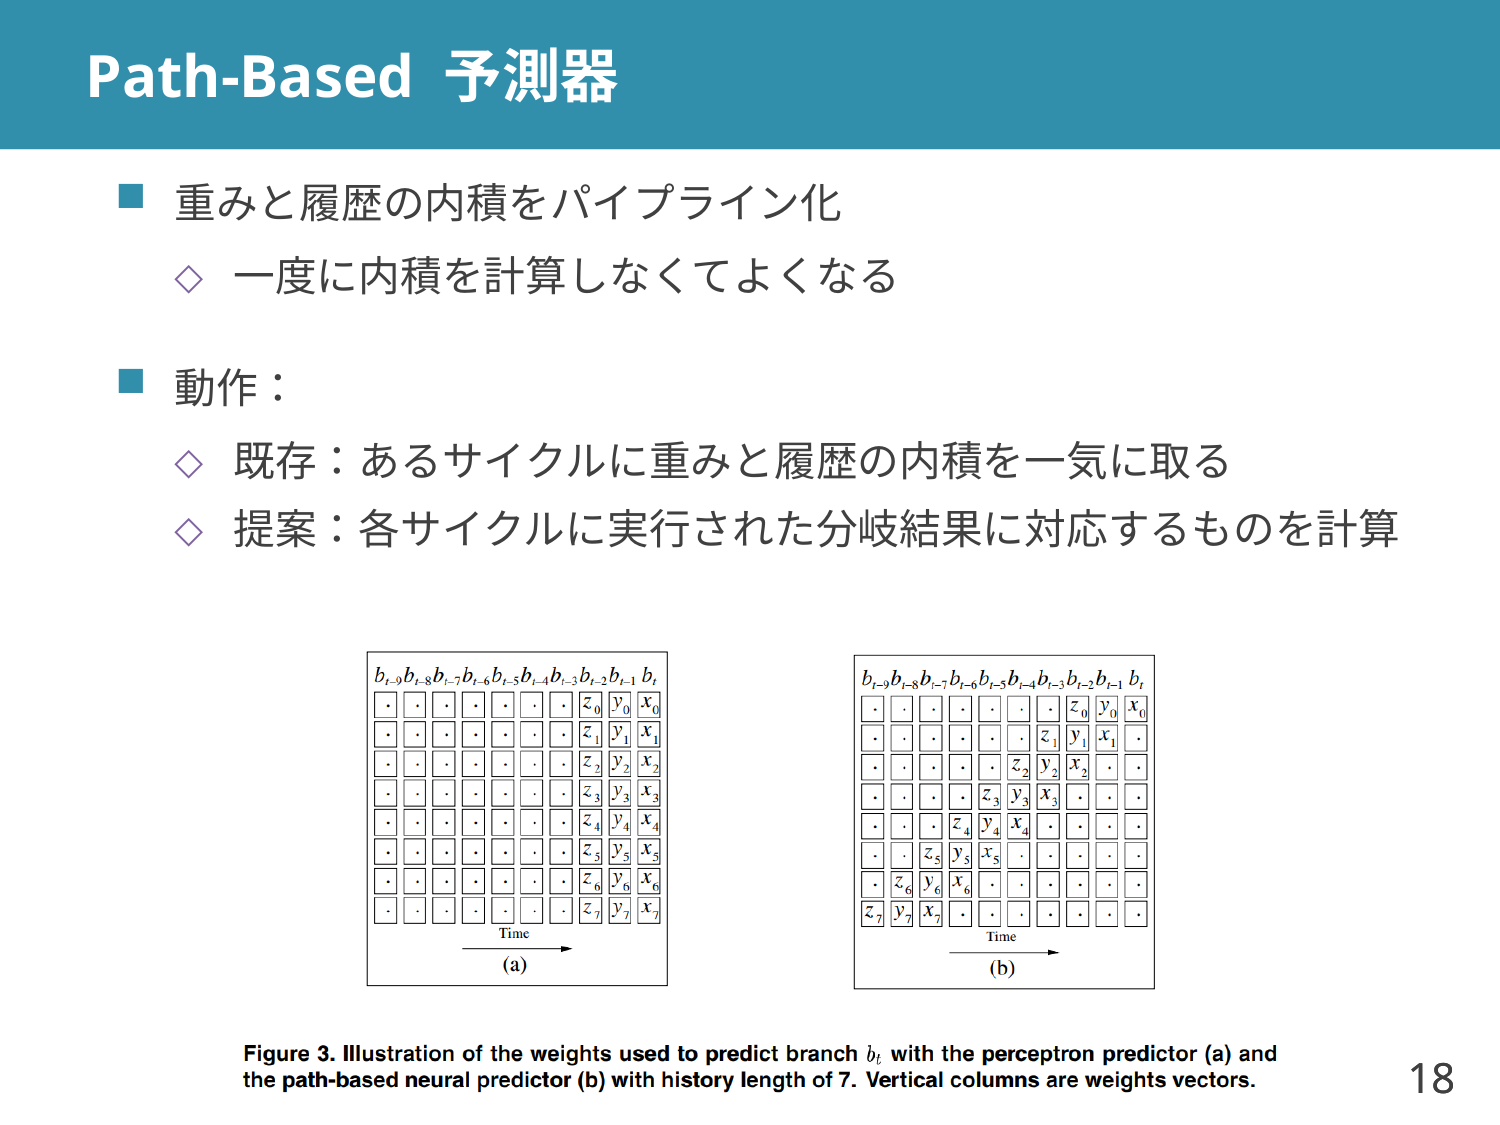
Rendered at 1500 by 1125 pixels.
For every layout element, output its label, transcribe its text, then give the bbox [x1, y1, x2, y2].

list 重みと履歴の内積をパイプライン化 一度に内積を計算しなくてよくなる 動作： 既存：あるサイクルに重みと履歴の内積を一気に取る 提案：各サイクルに実行された分岐結果に対応するものを計算 [100, 163, 1459, 1036]
title Path-Based 予測器 [70, 0, 1500, 150]
picture [232, 606, 1323, 1106]
